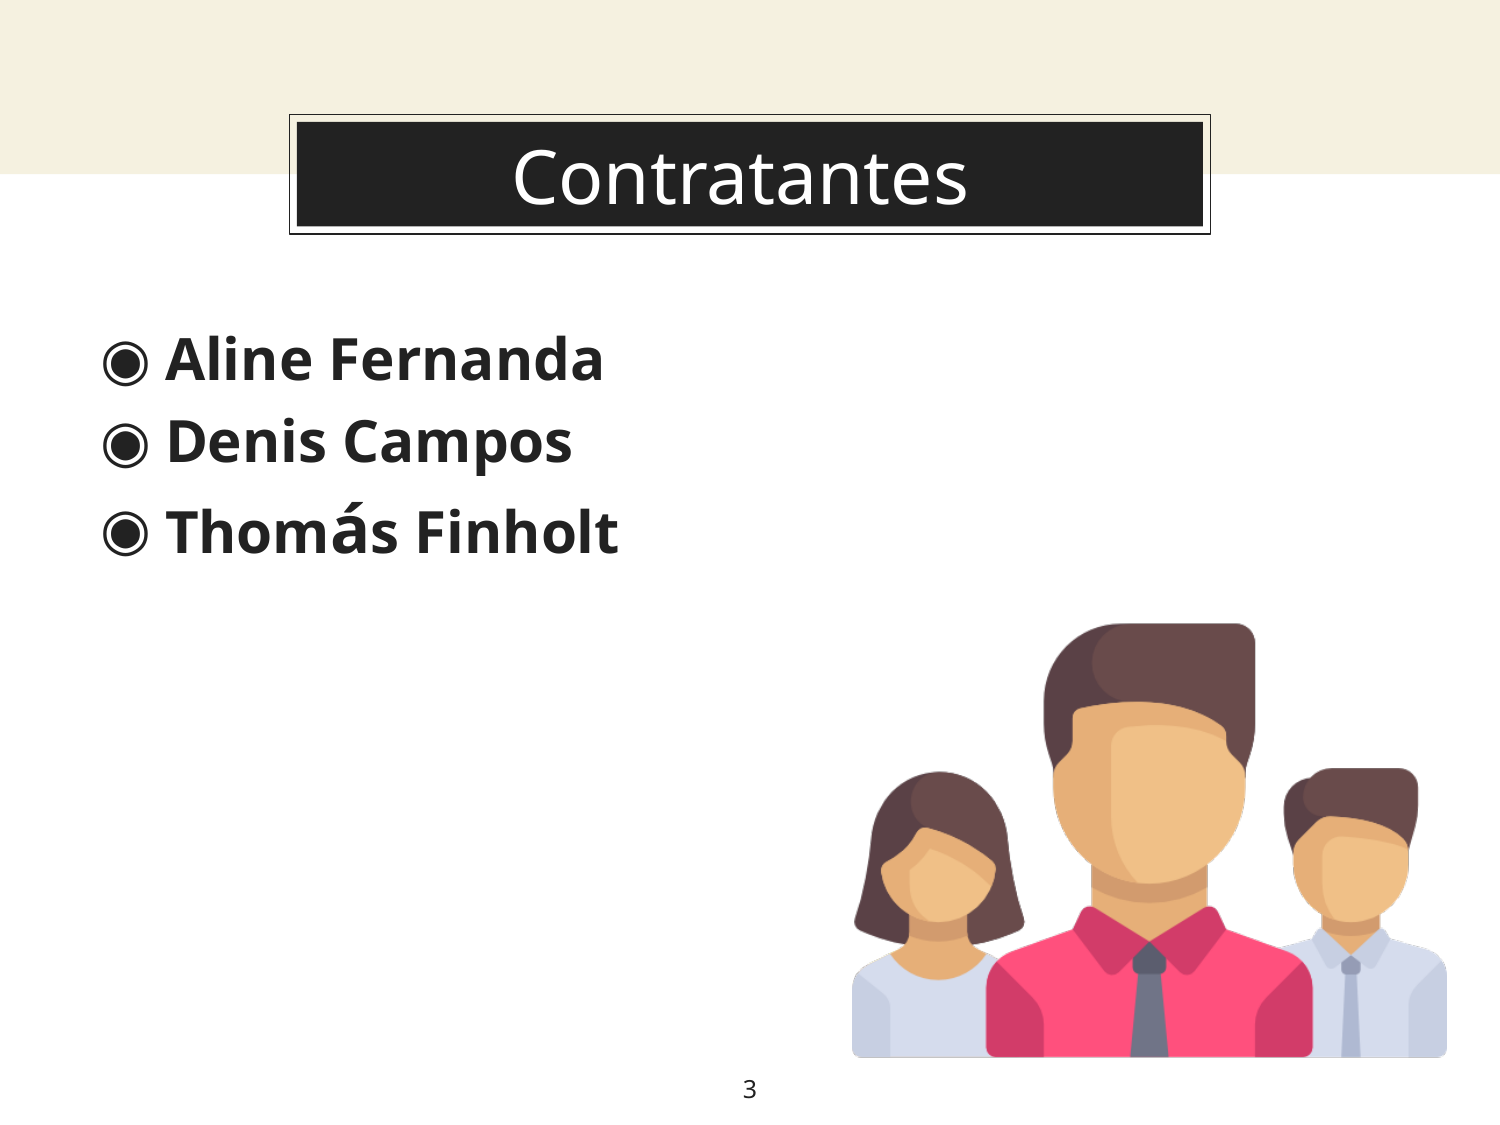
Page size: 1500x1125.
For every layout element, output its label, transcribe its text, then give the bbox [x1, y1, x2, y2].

picture [852, 542, 1447, 1125]
list Aline Fernanda Denis Campos Thomás Finholt [75, 306, 1425, 1078]
slide_number 3 [705, 1058, 795, 1125]
title Contratantes [296, 121, 1203, 227]
